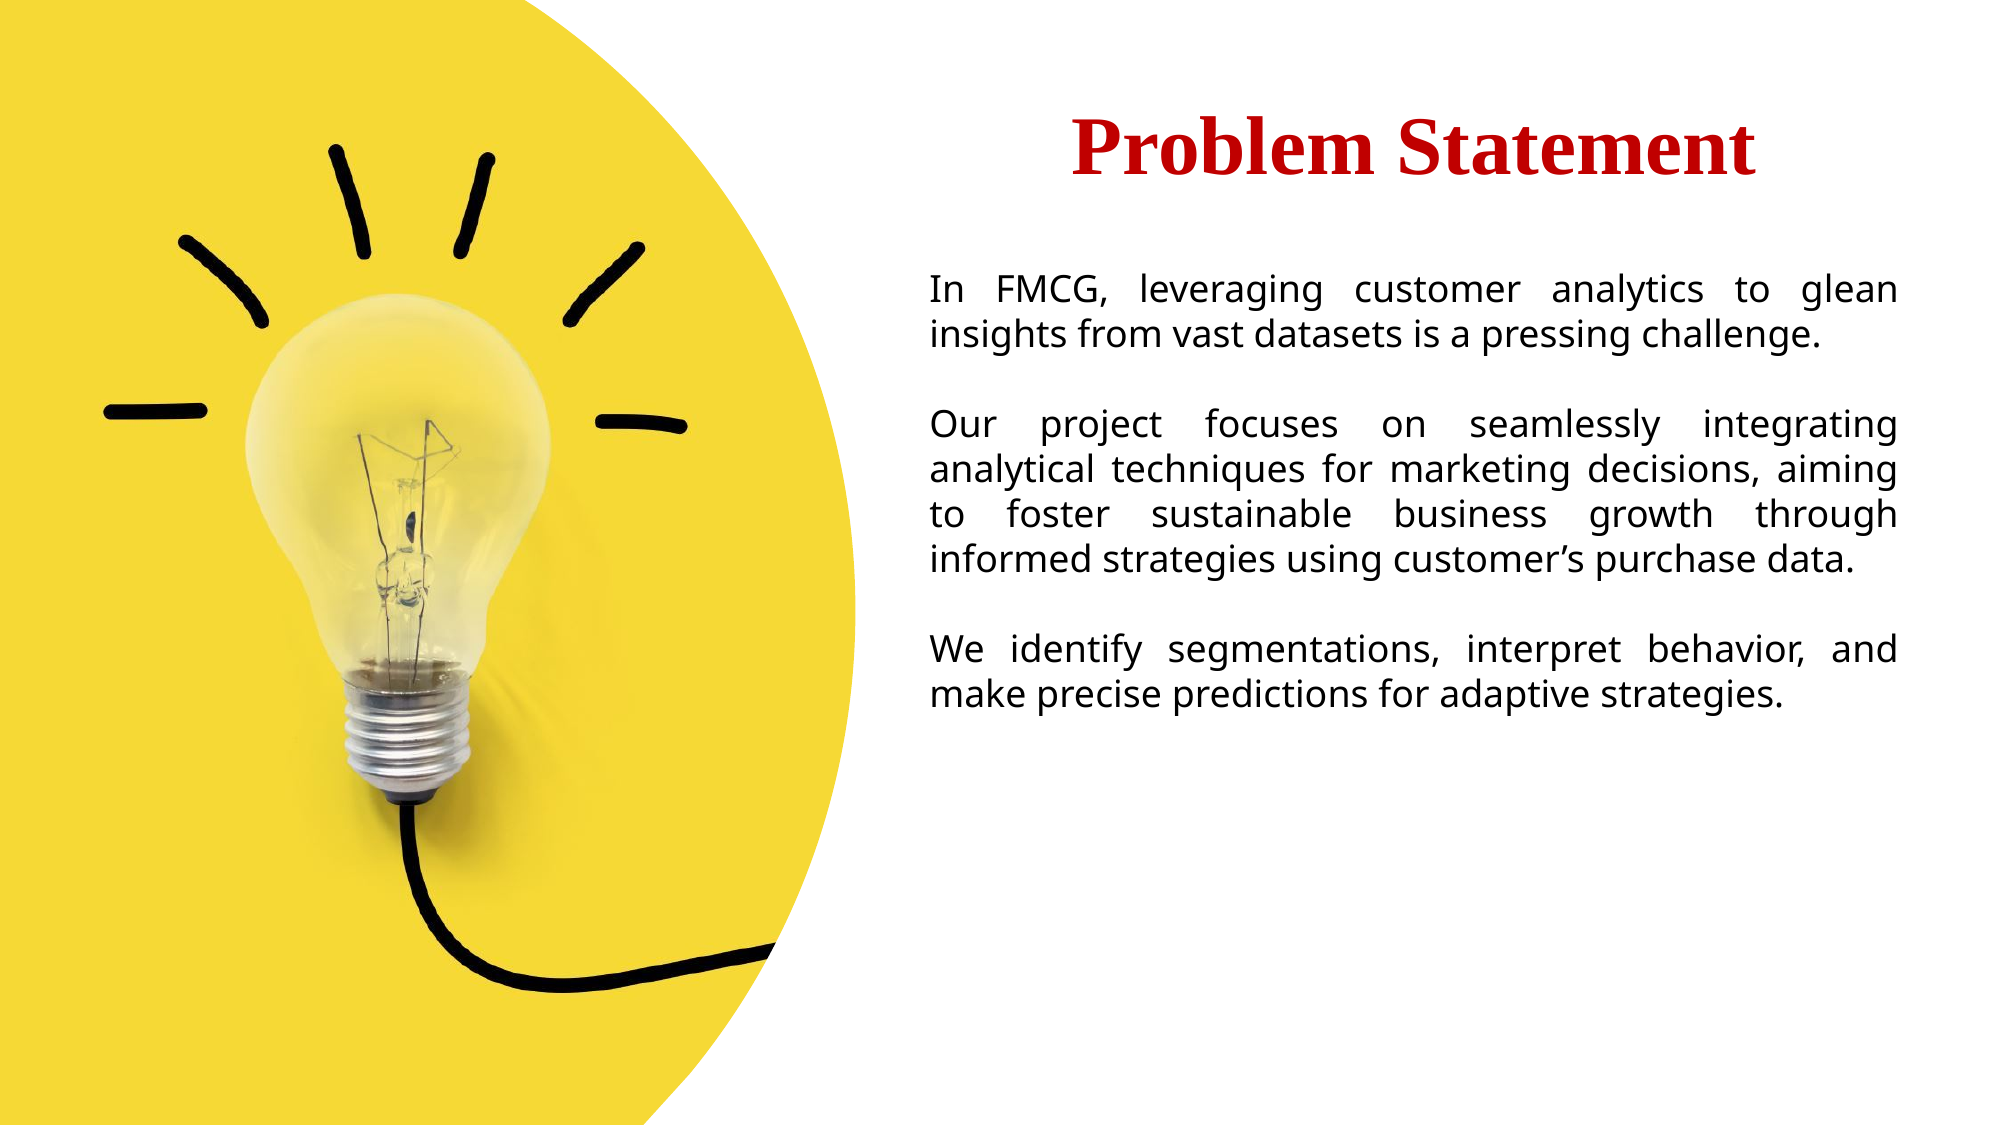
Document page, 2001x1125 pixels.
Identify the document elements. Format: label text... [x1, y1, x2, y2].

picture [0, 0, 856, 1125]
title Problem Statement [875, 58, 1954, 237]
text_box In FMCG, leveraging customer analytics to glean insights from vast datasets is a pressing challenge. Our project focuses on seamlessly integrating analytical techniques for marketing decisions, aiming to foster sustainable business growth through informed strategies using customer’s purchase data. We identify segmentations, interpret behavior, and make precise predictions for adaptive strategies. [914, 257, 1915, 723]
